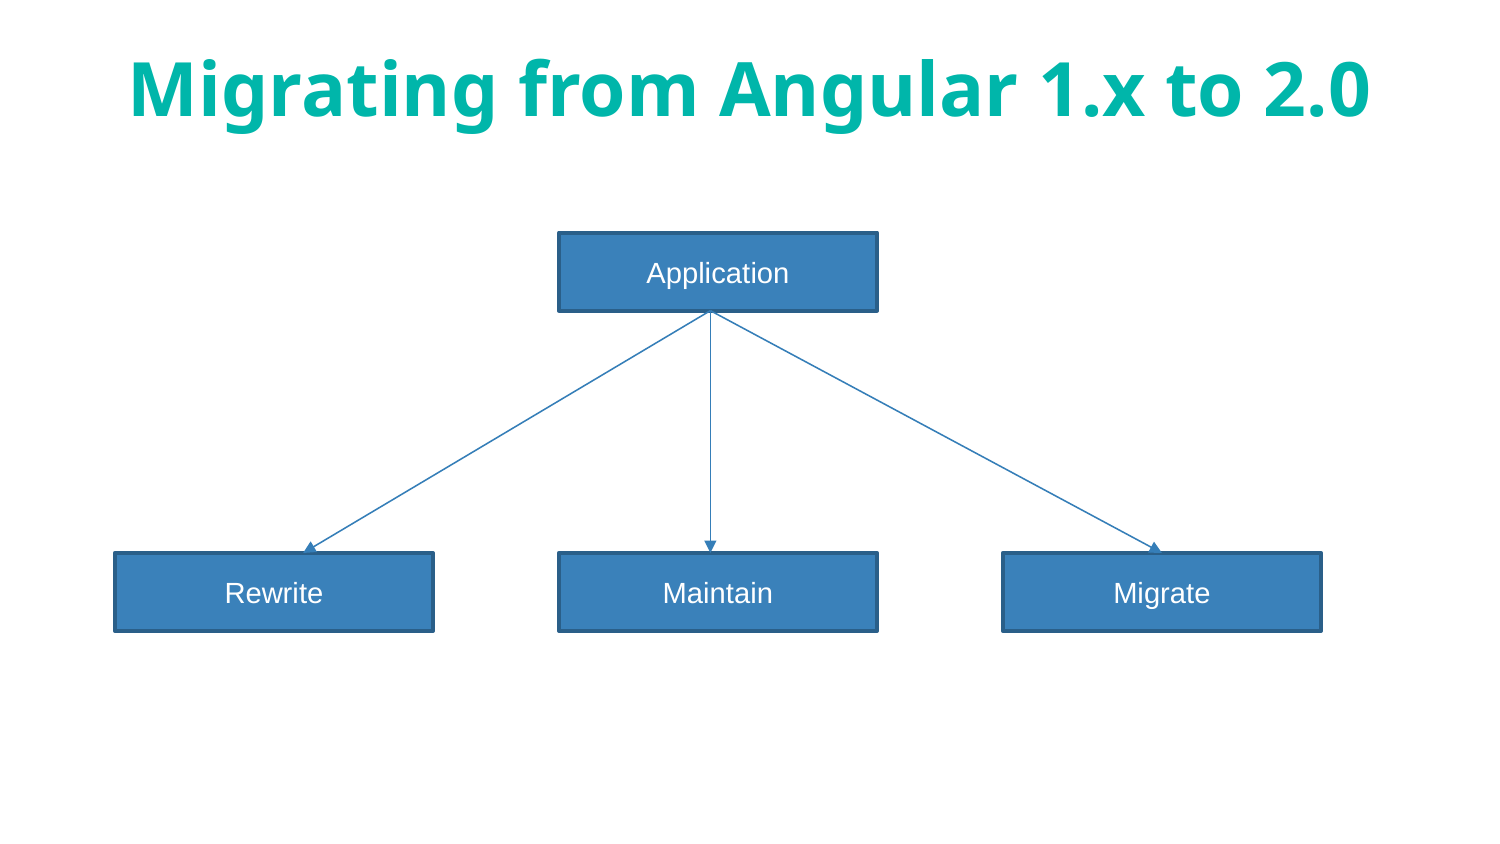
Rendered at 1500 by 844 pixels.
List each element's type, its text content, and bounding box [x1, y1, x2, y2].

text_box Migrate [1001, 551, 1323, 633]
text_box Maintain [557, 560, 879, 633]
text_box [710, 310, 1163, 554]
text_box Rewrite [113, 551, 435, 633]
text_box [302, 310, 707, 554]
text_box Application [557, 231, 879, 308]
title Migrating from Angular 1.x to 2.0 [75, 5, 1425, 147]
